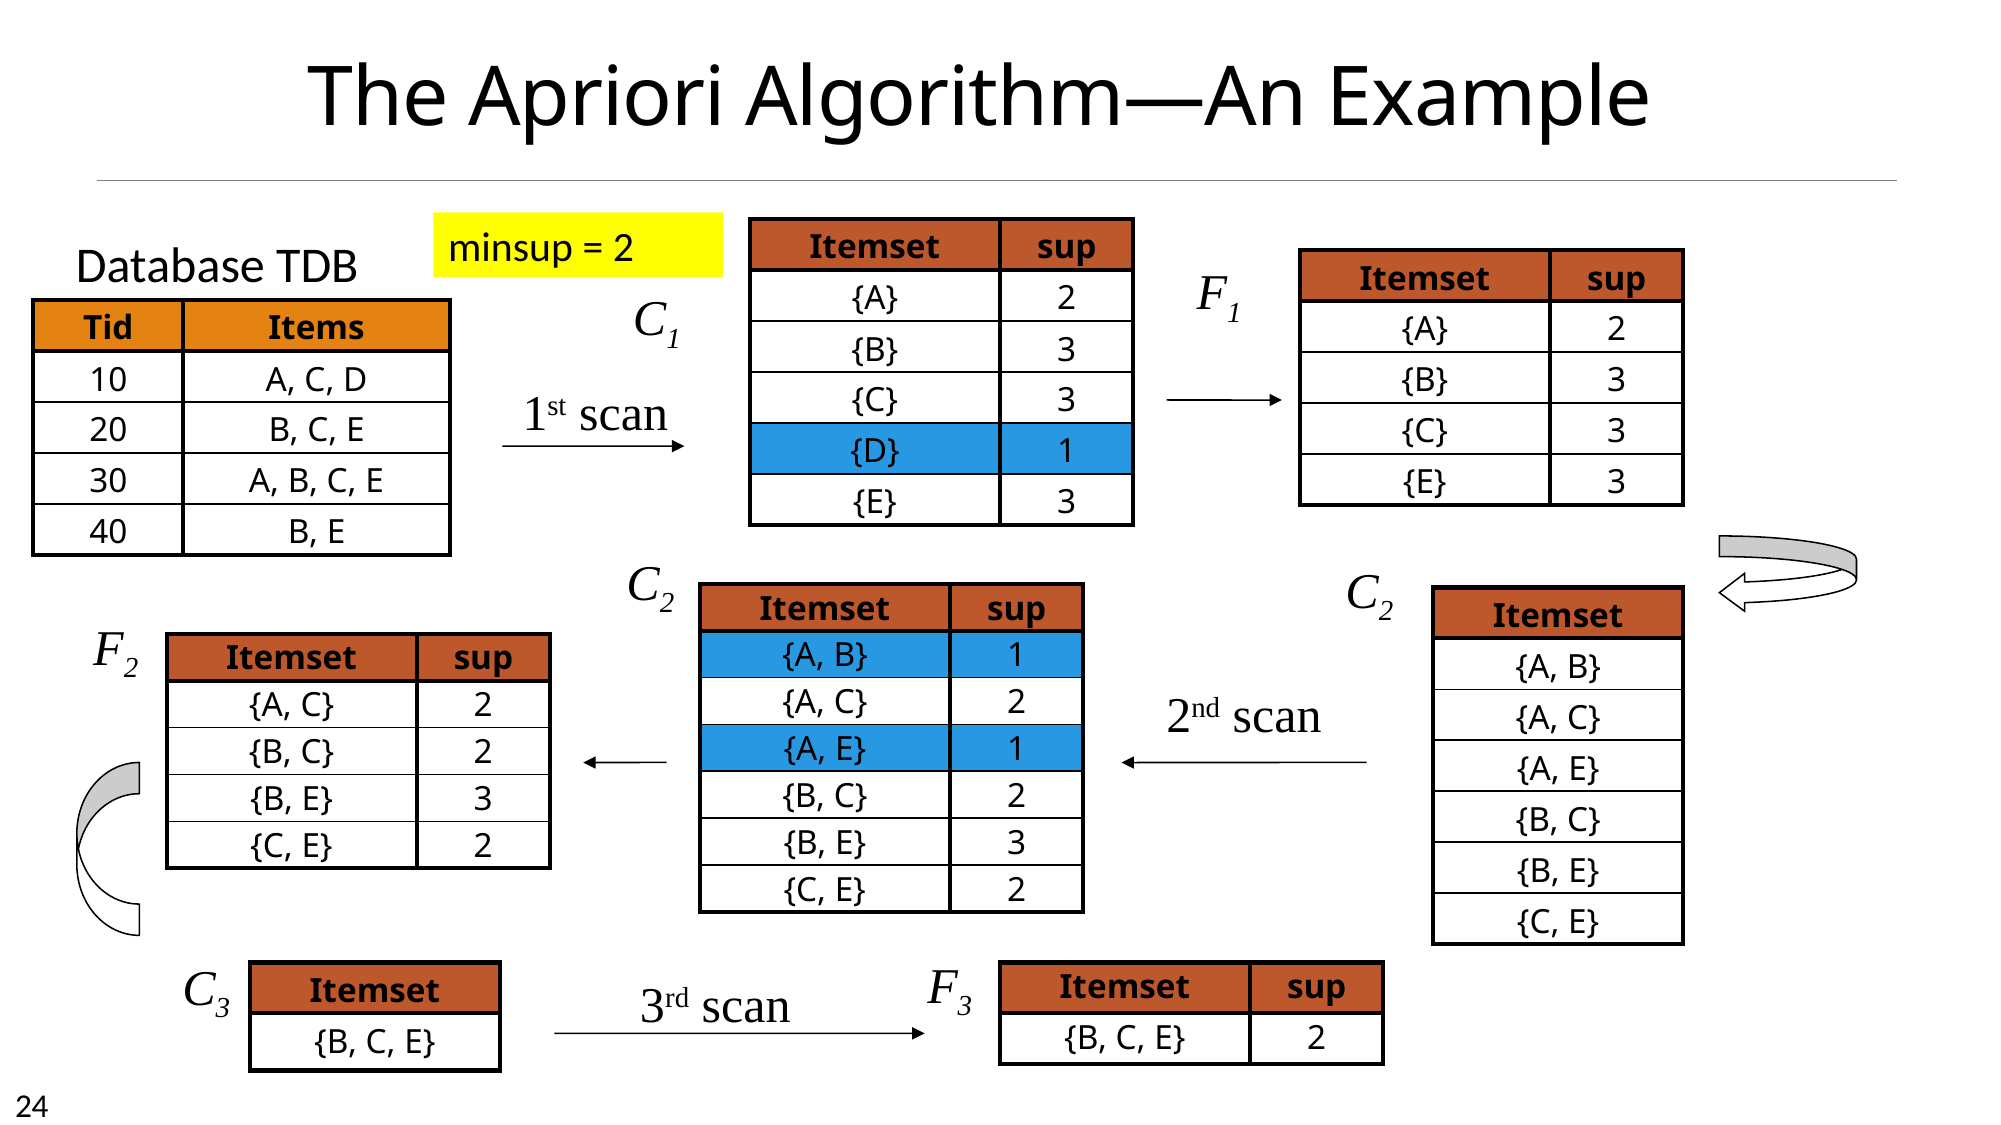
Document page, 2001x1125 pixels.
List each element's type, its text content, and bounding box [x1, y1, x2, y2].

text_box 3rd scan [625, 964, 806, 1040]
table_cell {B, C} [1435, 792, 1681, 841]
table_cell 3 [1002, 475, 1131, 523]
table_cell {A, C} [169, 683, 415, 727]
table_cell 1 [952, 633, 1081, 677]
table_header Items [185, 302, 448, 349]
text_box [806, 1029, 925, 1040]
table_cell 20 [35, 403, 181, 452]
table_header Itemset [1002, 965, 1248, 1011]
table_cell 30 [35, 454, 181, 503]
table_cell {B, C, E} [252, 1015, 498, 1068]
table_cell 3 [1002, 373, 1131, 422]
table_cell 10 [35, 353, 181, 401]
text_box 2nd scan [1151, 675, 1337, 750]
title The Apriori Algorithm—An Example [92, 50, 1888, 150]
table_cell 2 [1002, 272, 1131, 320]
table_cell {A, B} [702, 633, 948, 677]
table_header Itemset [702, 586, 948, 629]
table_cell {C, E} [702, 866, 948, 910]
table_cell {A, E} [702, 725, 948, 770]
table_cell {E} [1302, 455, 1548, 503]
table_header Itemset [169, 636, 415, 679]
table_cell {B, E} [702, 819, 948, 864]
text_box F3 [912, 946, 988, 1029]
table_cell {A, E} [1435, 741, 1681, 790]
text_box [502, 439, 685, 453]
table_cell 3 [1002, 322, 1131, 371]
table_cell {C, E} [1435, 894, 1681, 942]
table_cell A, B, C, E [185, 454, 448, 503]
text_box [1121, 756, 1367, 769]
text_box C1 [618, 278, 696, 362]
text_box Database TDB [60, 225, 374, 298]
table_header Itemset [1302, 252, 1548, 299]
table_cell 2 [952, 866, 1081, 910]
table_header sup [1552, 252, 1681, 299]
table_header sup [419, 636, 548, 679]
table_cell 3 [419, 775, 548, 821]
table_cell {B, C, E} [1002, 1015, 1248, 1062]
text_box F2 [78, 607, 154, 691]
table_cell {A} [1302, 303, 1548, 351]
table_cell {B} [752, 322, 998, 371]
table_cell {C} [752, 373, 998, 422]
table_cell {A, B} [1435, 640, 1681, 689]
table_cell B, E [185, 505, 448, 553]
table_header sup [1002, 221, 1131, 268]
table_cell 3 [1552, 455, 1681, 503]
table_cell {E} [752, 475, 998, 523]
table_header Itemset [1435, 590, 1681, 636]
table_cell {C, E} [169, 822, 415, 866]
text_box minsup = 2 [433, 212, 723, 278]
table_cell 2 [419, 683, 548, 727]
table_cell {D} [752, 424, 998, 473]
table_header Itemset [752, 221, 998, 268]
table_cell 2 [1552, 303, 1681, 351]
text_box F1 [1181, 252, 1257, 336]
table_cell 1 [952, 725, 1081, 770]
table_header sup [952, 586, 1081, 629]
table_cell {A, C} [1435, 690, 1681, 739]
table_header Tid [35, 302, 181, 349]
table_cell {A, C} [702, 678, 948, 724]
text_box [1719, 535, 1857, 612]
table_cell A, C, D [185, 353, 448, 401]
table_cell 3 [952, 819, 1081, 864]
table_cell 2 [419, 728, 548, 774]
text_box 1st scan [507, 373, 683, 445]
table_cell 2 [952, 772, 1081, 817]
table_cell {B, C} [169, 728, 415, 774]
table_header Itemset [252, 965, 498, 1011]
table_cell {A} [752, 272, 998, 320]
table_cell 2 [1252, 1015, 1381, 1062]
table_cell {B, C} [702, 772, 948, 817]
table_cell B, C, E [185, 403, 448, 452]
table_cell 3 [1552, 404, 1681, 453]
table_cell {B} [1302, 353, 1548, 402]
text_box [1166, 393, 1282, 407]
table_cell 2 [419, 822, 548, 866]
text_box C3 [167, 947, 245, 1031]
text_box C2 [1330, 550, 1409, 634]
table_header sup [1252, 965, 1381, 1011]
table_cell 3 [1552, 353, 1681, 402]
text_box C2 [611, 542, 690, 626]
table_cell {B, E} [1435, 843, 1681, 892]
table_cell {B, E} [169, 775, 415, 821]
table_cell 40 [35, 505, 181, 553]
table_cell {C} [1302, 404, 1548, 453]
text_box [583, 756, 667, 769]
text_box [76, 762, 140, 936]
table_cell 1 [1002, 424, 1131, 473]
table_cell 2 [952, 678, 1081, 724]
